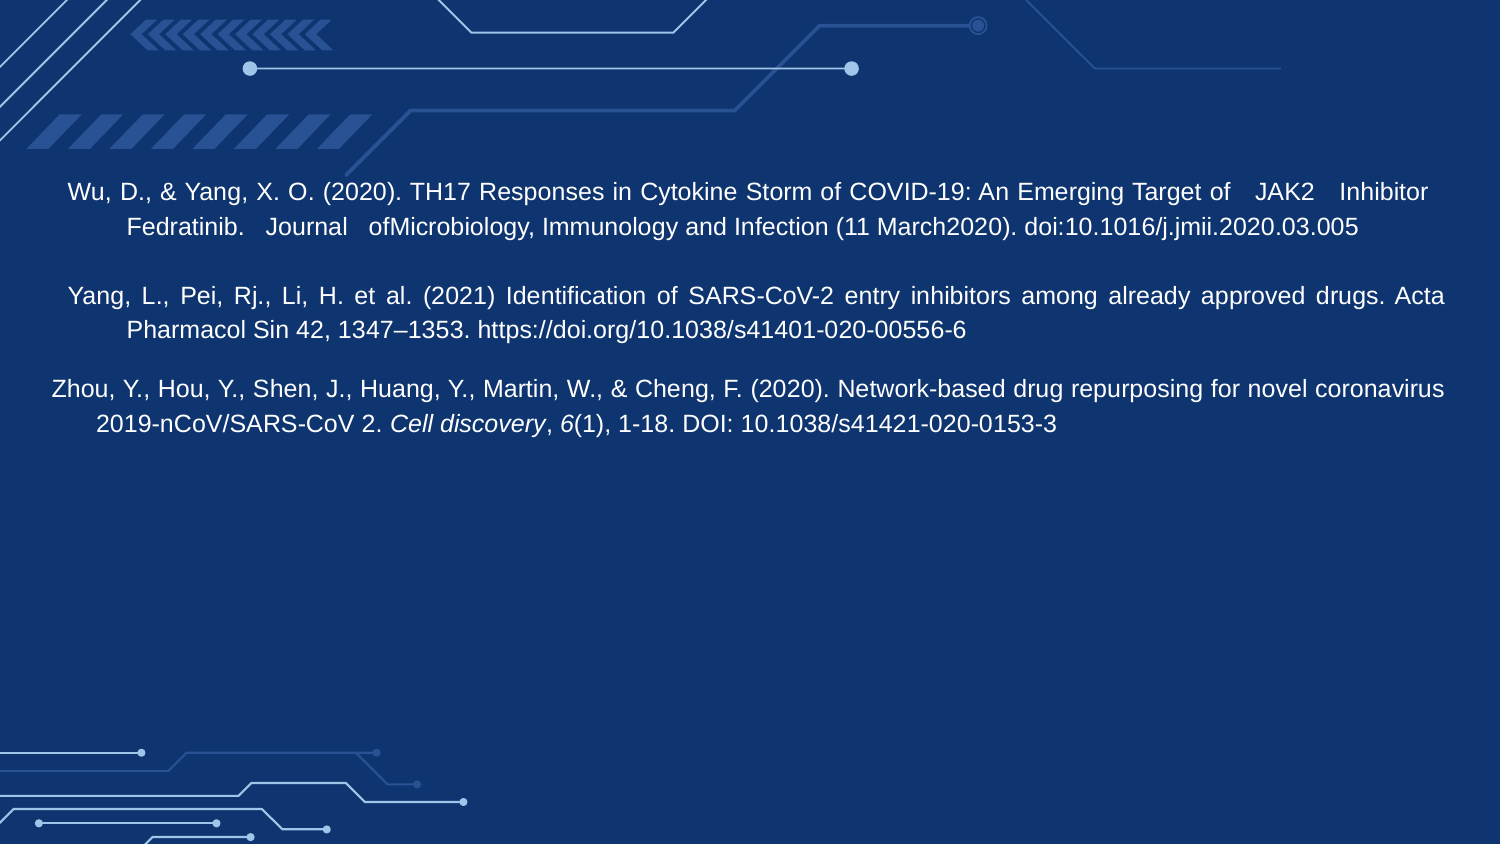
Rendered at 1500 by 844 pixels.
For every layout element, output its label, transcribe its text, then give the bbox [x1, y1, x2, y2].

text_box Wu, D., & Yang, X. O. (2020). TH17 Responses in Cytokine Storm of COVID-19: An Emerging Target of JAK2 Inhibitor Fedratinib. Journal ofMicrobiology, Immunology and Infection (11 March2020). doi:10.1016/j.jmii.2020.03.005 Yang, L., Pei, Rj., Li, H. et al. (2021) Identification of SARS-CoV-2 entry inhibitors among already approved drugs. Acta Pharmacol Sin 42, 1347–1353. https://doi.org/10.1038/s41401-020-00556-6 Zhou, Y., Hou, Y., Shen, J., Huang, Y., Martin, W., & Cheng, F. (2020). Network-based drug repurposing for novel coronavirus 2019-nCoV/SARS-CoV 2. Cell discovery, 6(1), 1-18. DOI: 10.1038/s41421-020-0153-3 [36, 156, 1464, 453]
